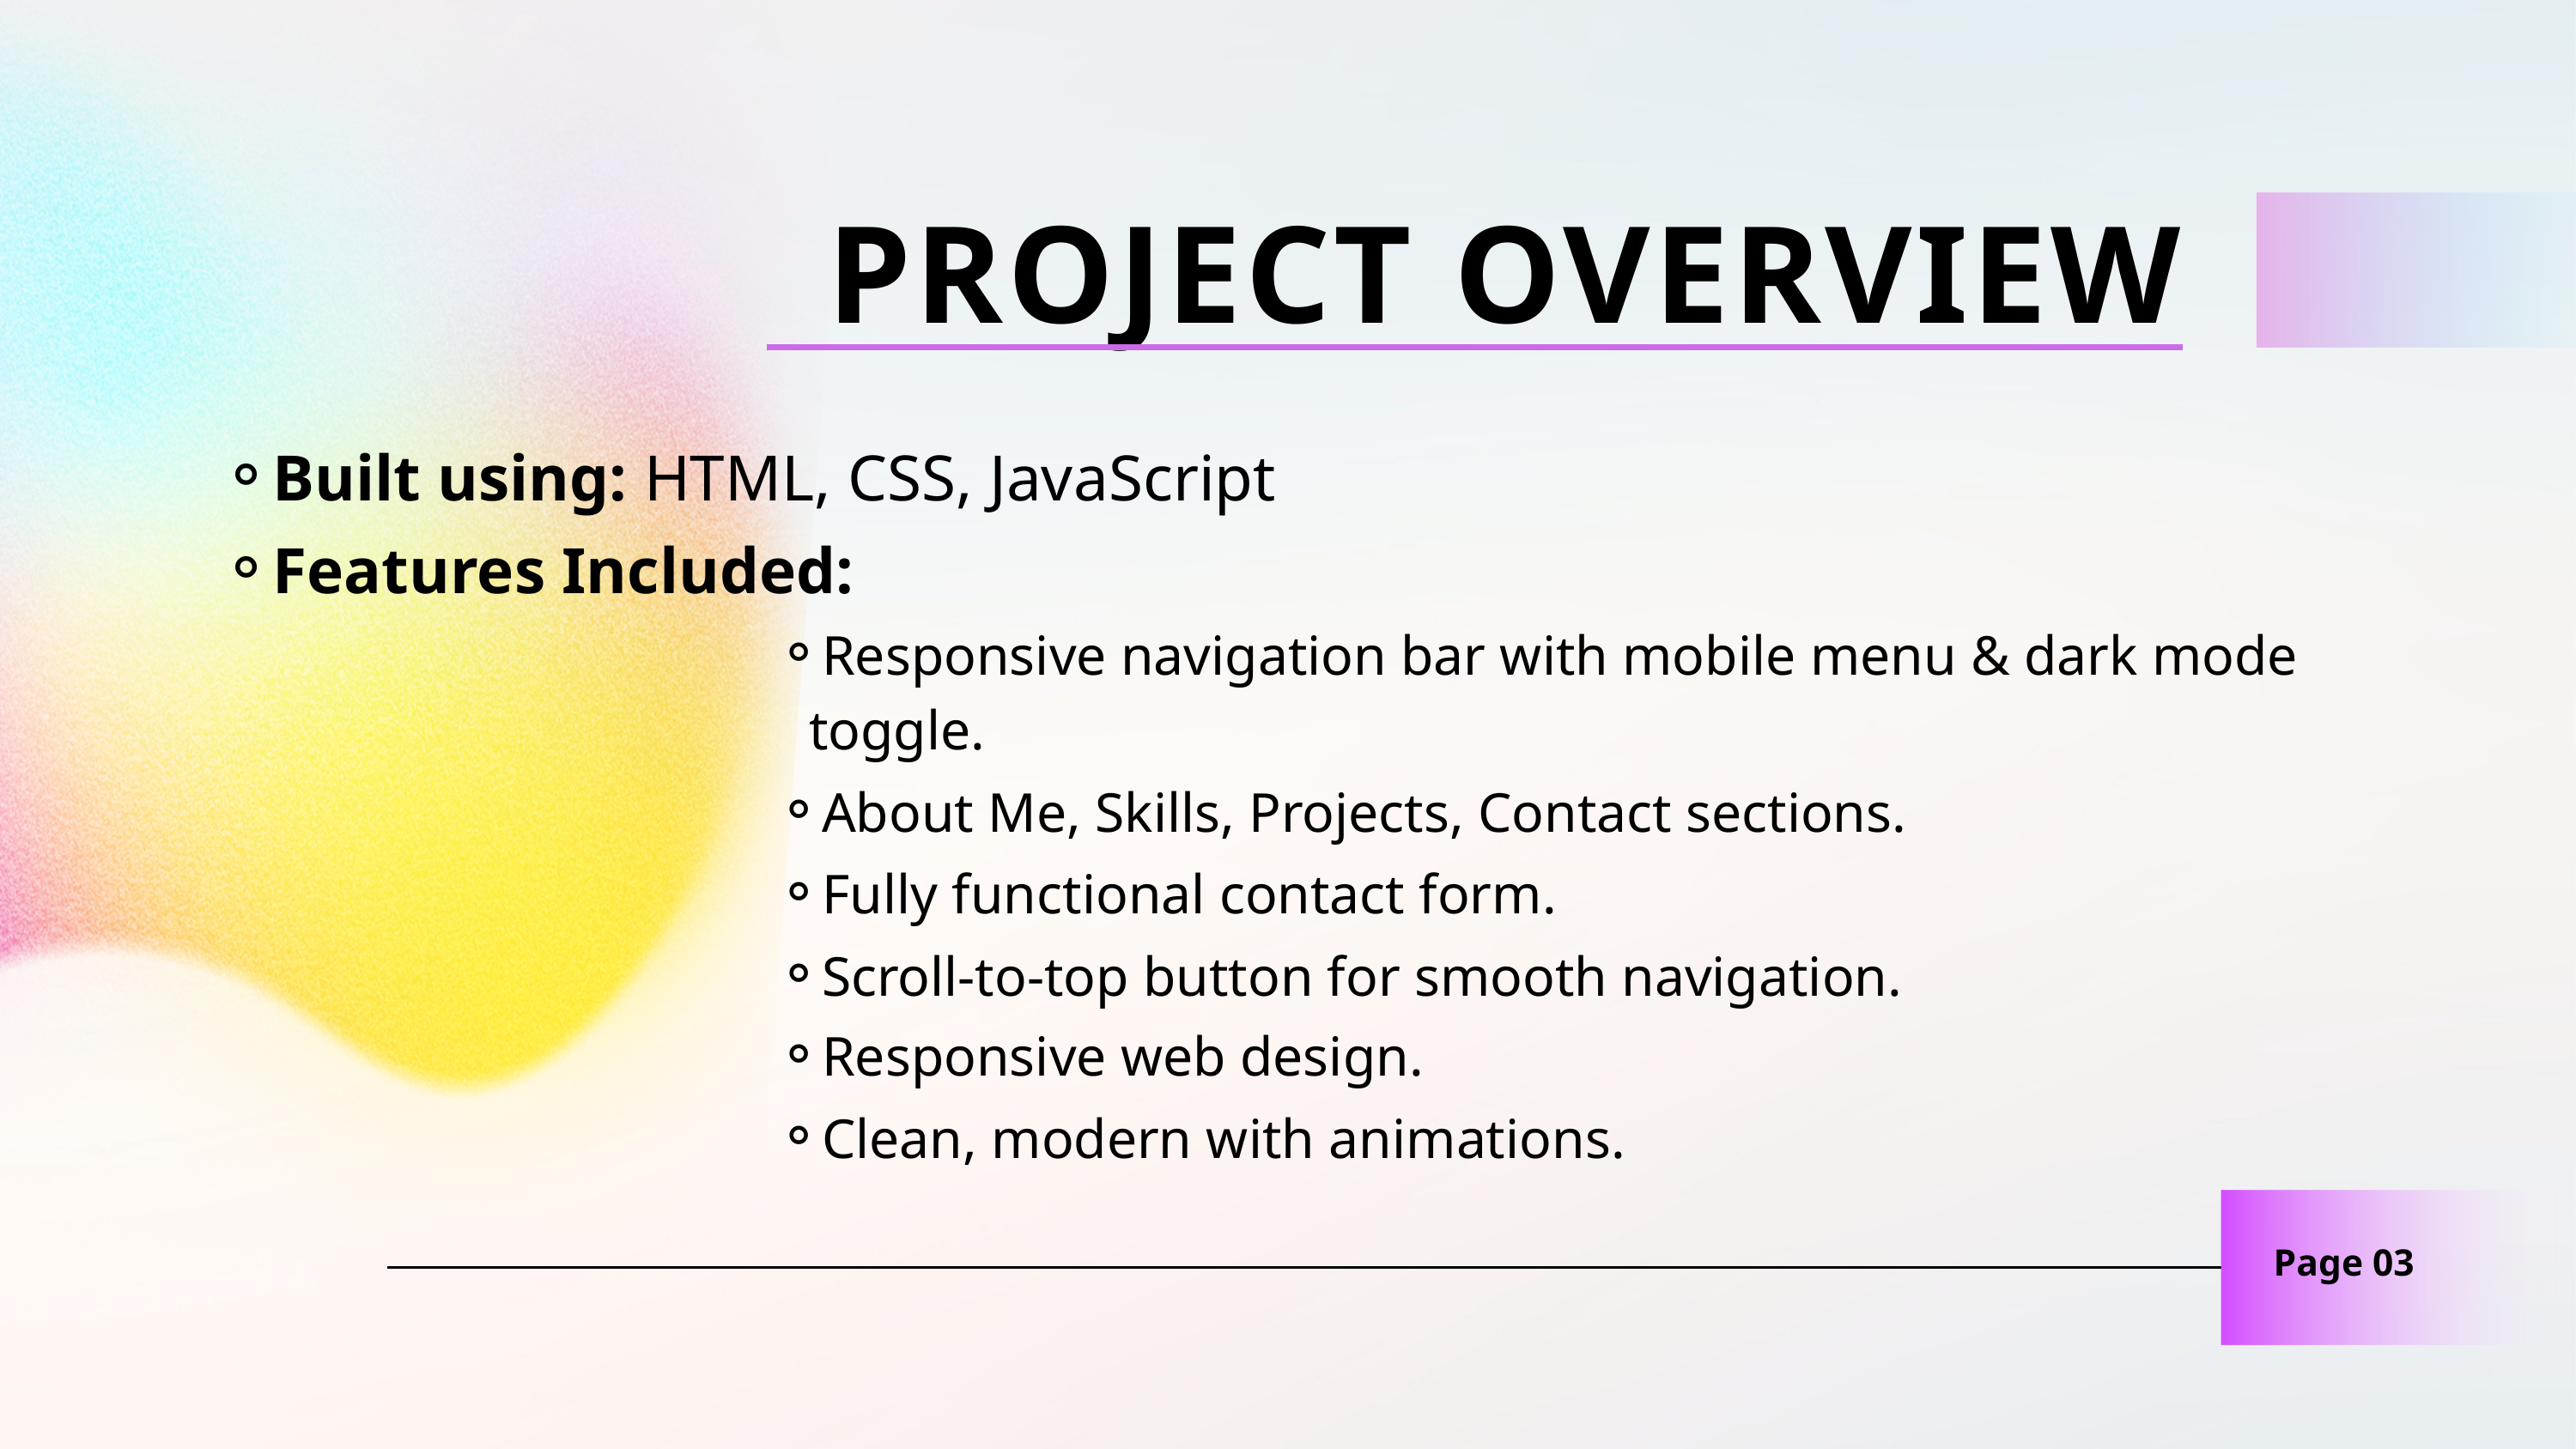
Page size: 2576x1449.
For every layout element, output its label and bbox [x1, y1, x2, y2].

text_box [763, 344, 2186, 350]
text_box [385, 1265, 2223, 1270]
text_box [0, 0, 2576, 1449]
text_box [0, 0, 915, 1188]
